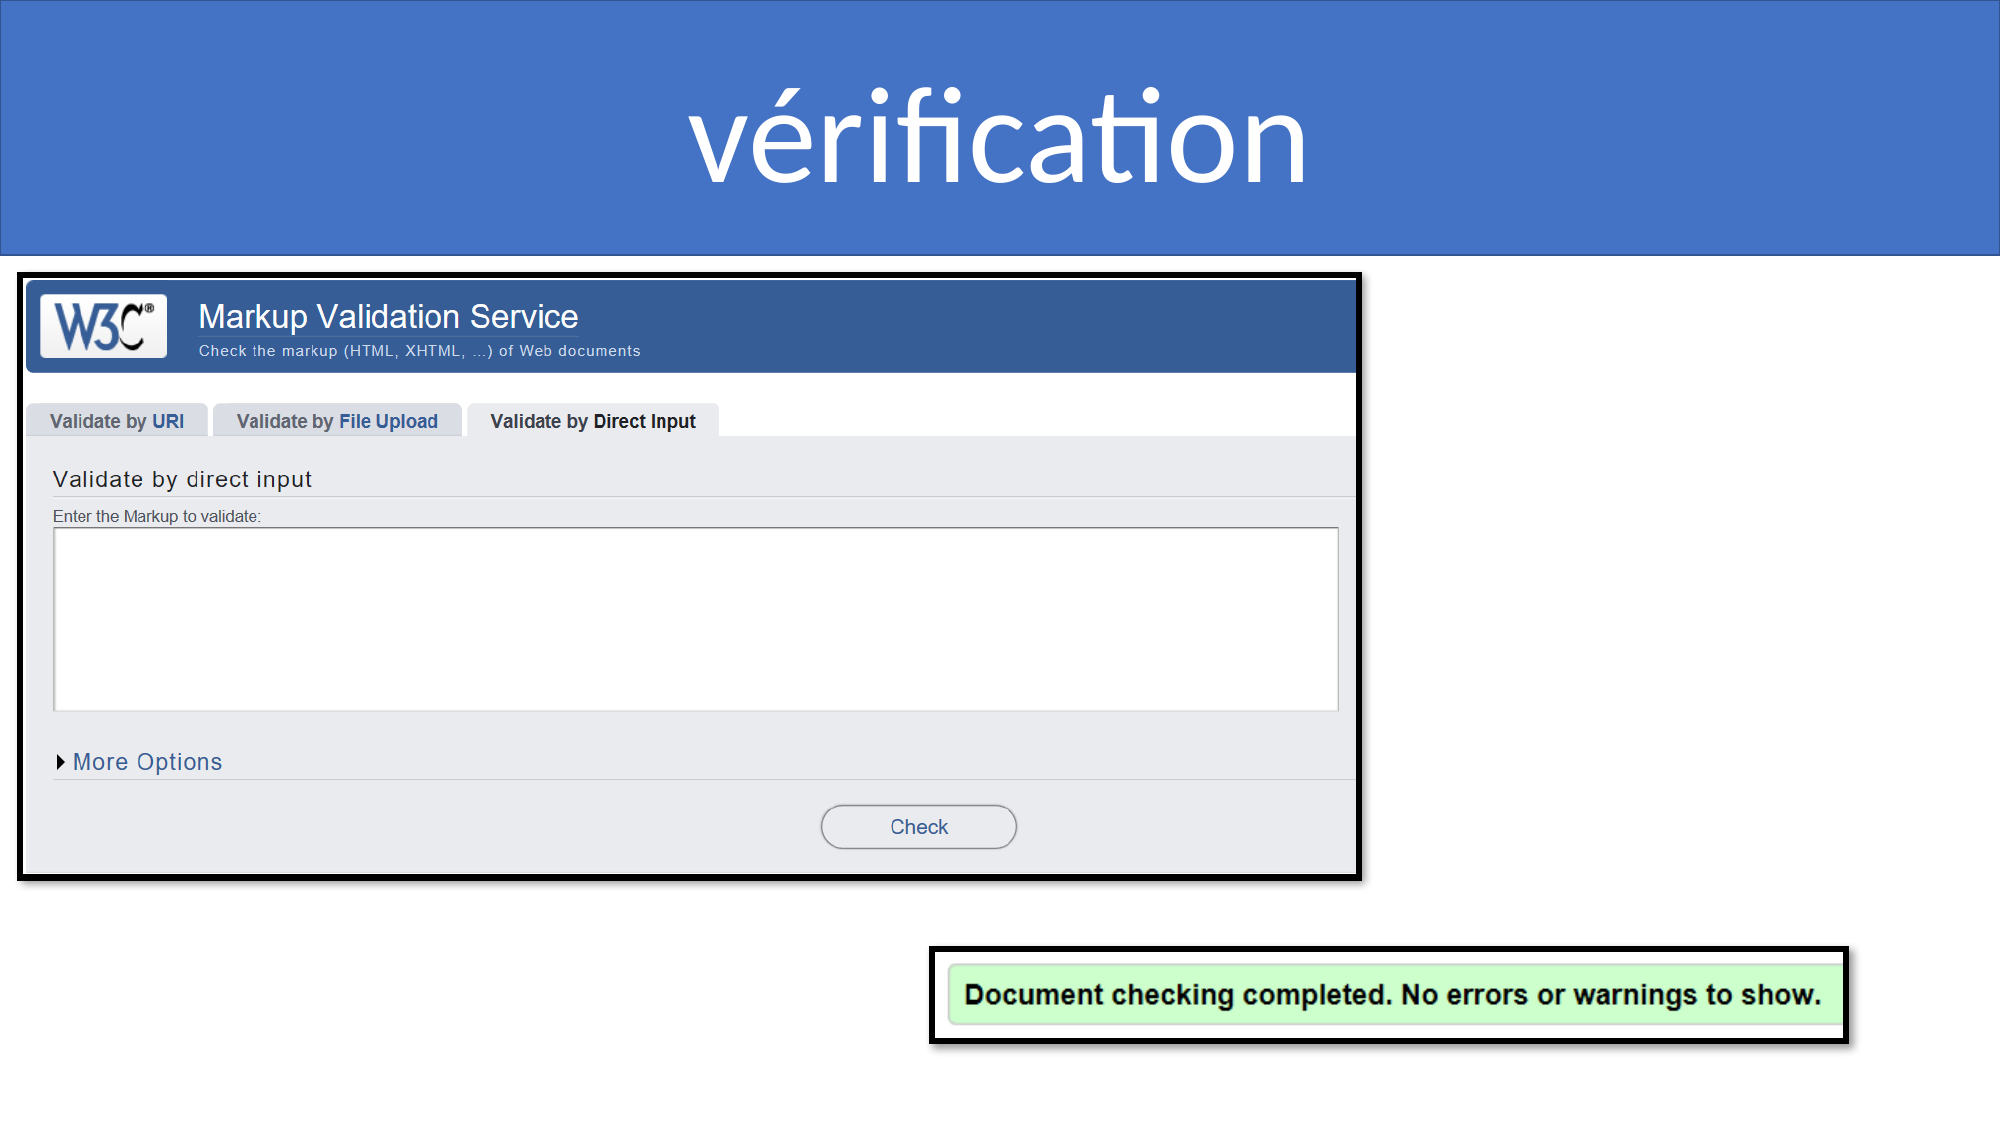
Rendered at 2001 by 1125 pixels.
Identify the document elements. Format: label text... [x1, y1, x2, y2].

picture [23, 277, 1356, 875]
text_box vérification [0, 0, 2000, 256]
picture [934, 951, 1843, 1038]
